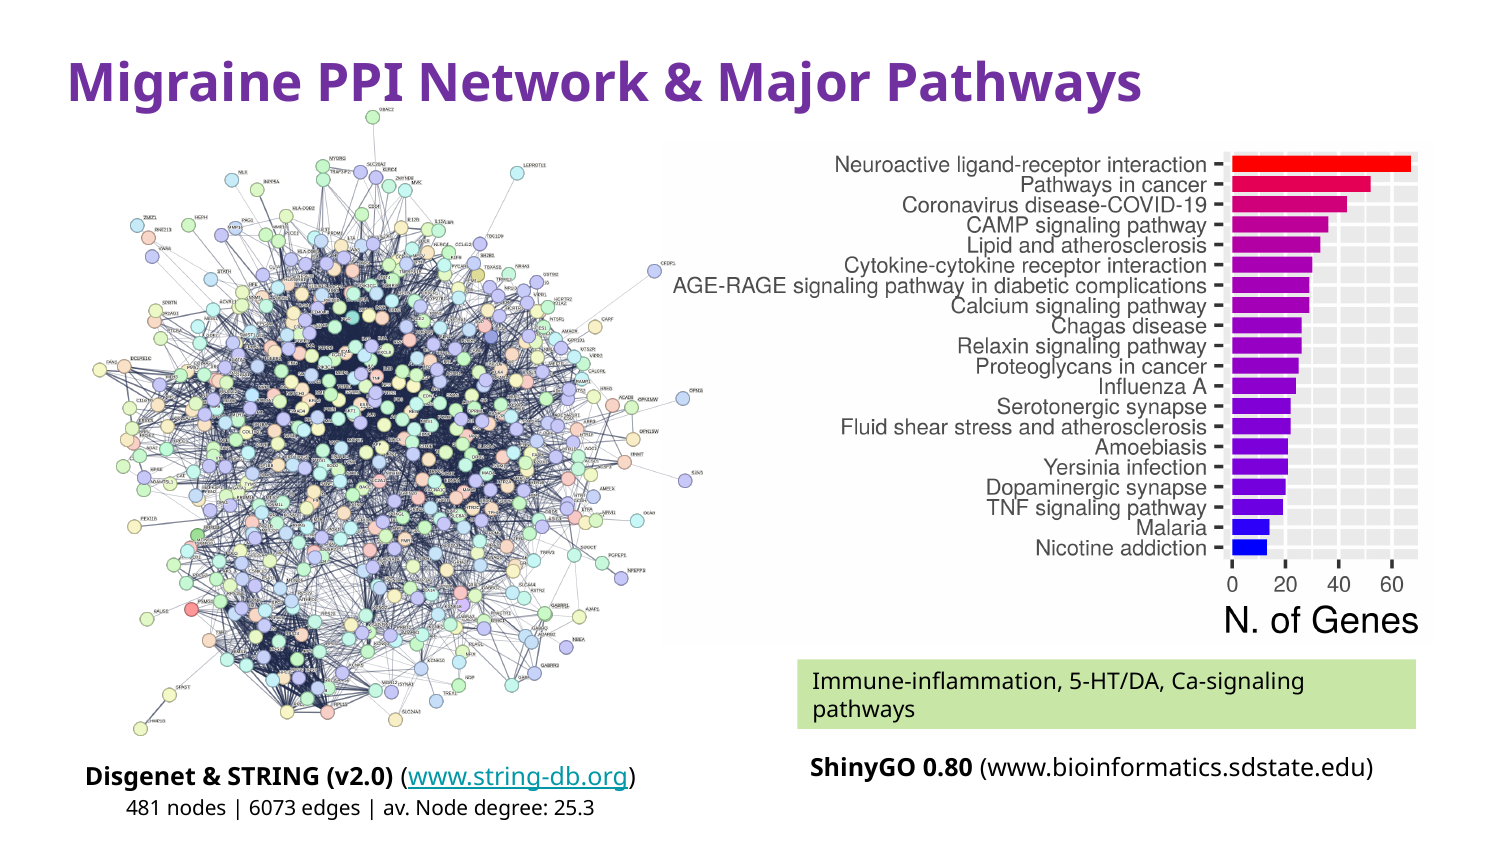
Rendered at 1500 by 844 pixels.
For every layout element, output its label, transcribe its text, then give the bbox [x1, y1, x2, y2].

text_box Immune-inflammation, 5-HT/DA, Ca-signaling pathways [797, 659, 1416, 729]
picture [83, 98, 1433, 745]
title Migraine PPI Network & Major Pathways [51, 33, 1449, 128]
text_box Disgenet & STRING (v2.0) (www.string-db.org) 481 nodes | 6073 edges | av. Node degree: 25.3 [36, 752, 685, 827]
text_box ShinyGO 0.80 (www.bioinformatics.sdstate.edu) [768, 744, 1416, 790]
